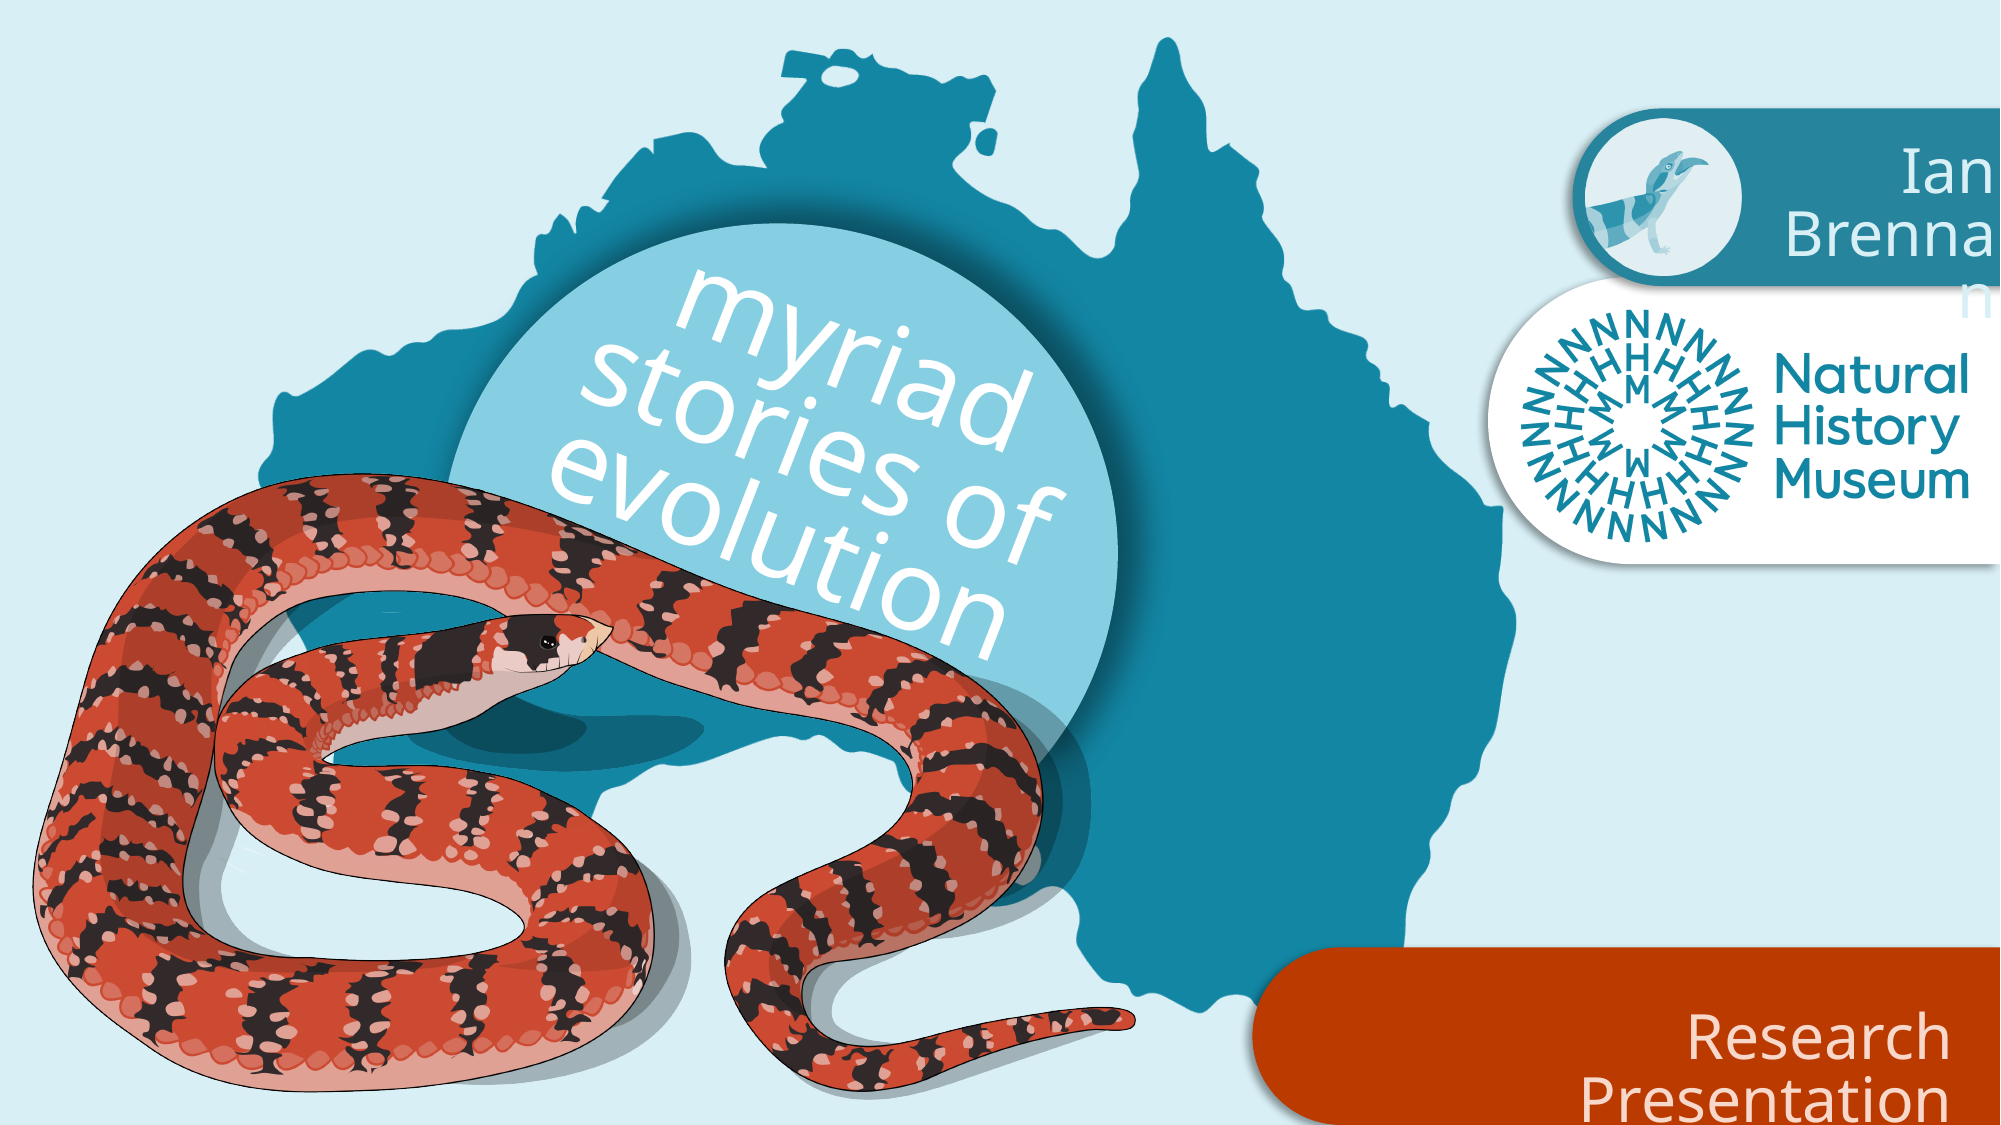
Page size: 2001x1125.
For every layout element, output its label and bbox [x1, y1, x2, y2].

picture [32, 37, 2000, 1100]
text_box [1572, 108, 2000, 354]
text_box [1252, 947, 2000, 1125]
